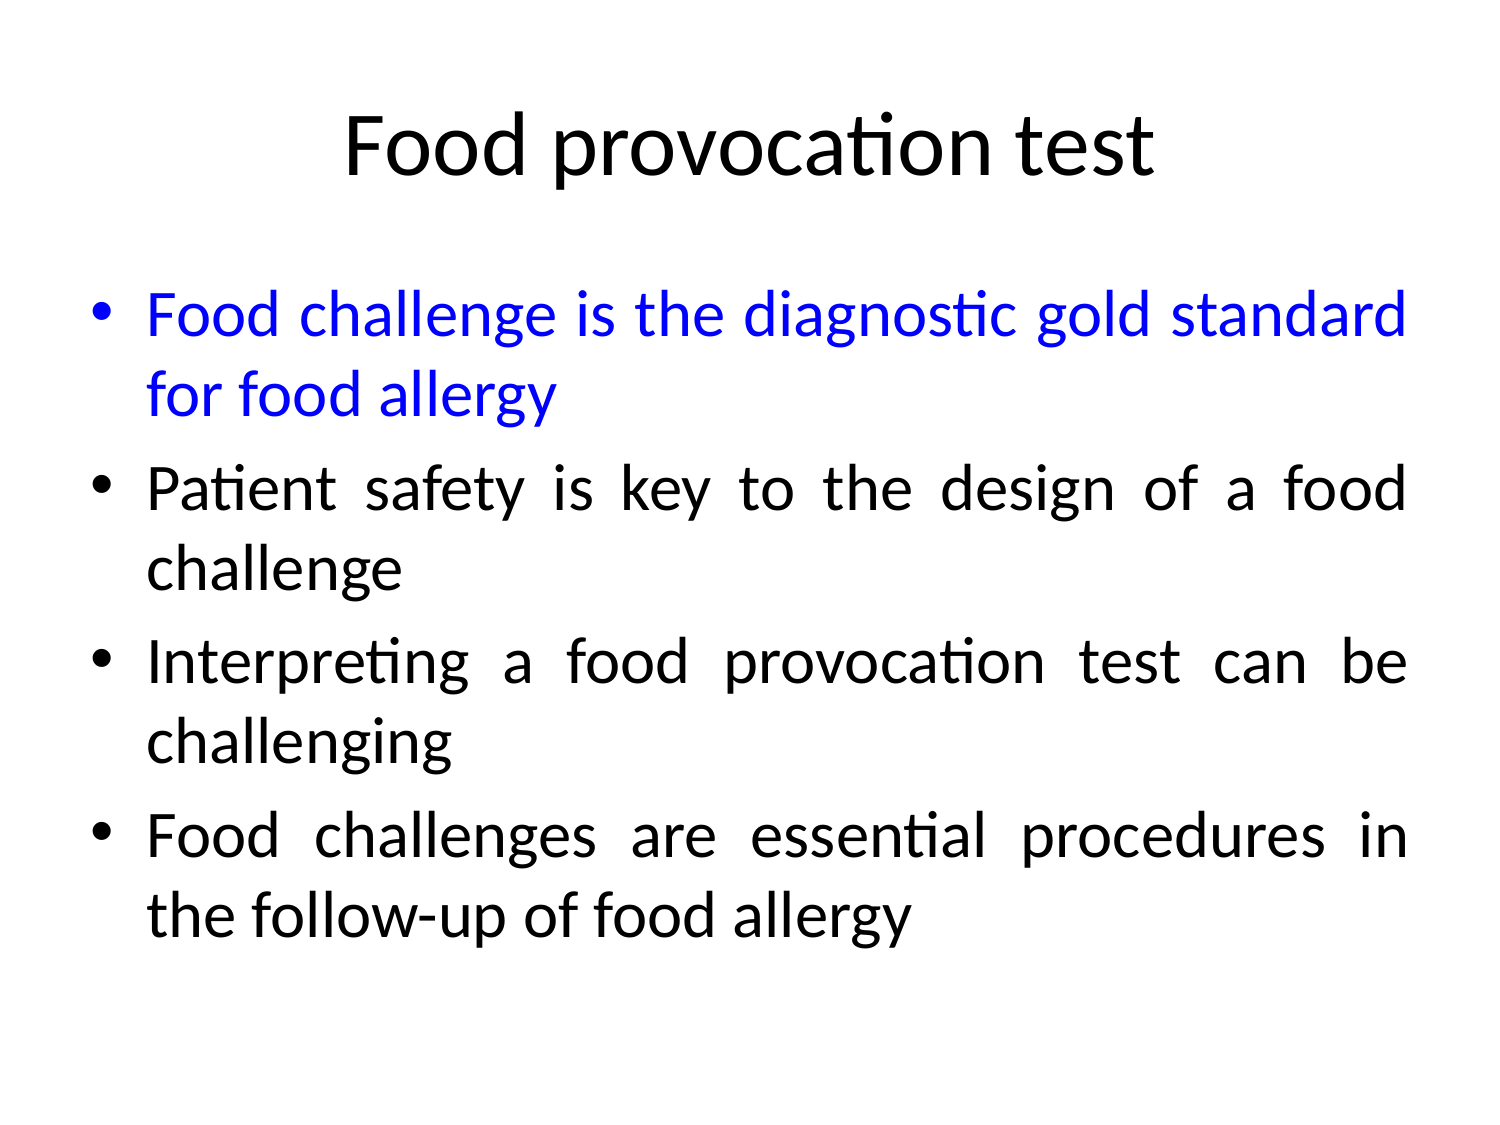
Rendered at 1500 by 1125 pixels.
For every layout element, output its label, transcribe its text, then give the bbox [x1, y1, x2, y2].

list Food challenge is the diagnostic gold standard for food allergy Patient safety is key to the design of a food challenge Interpreting a food provocation test can be challenging Food challenges are essential procedures in the follow-up of food allergy [75, 262, 1425, 1005]
title Food provocation test [75, 45, 1425, 233]
